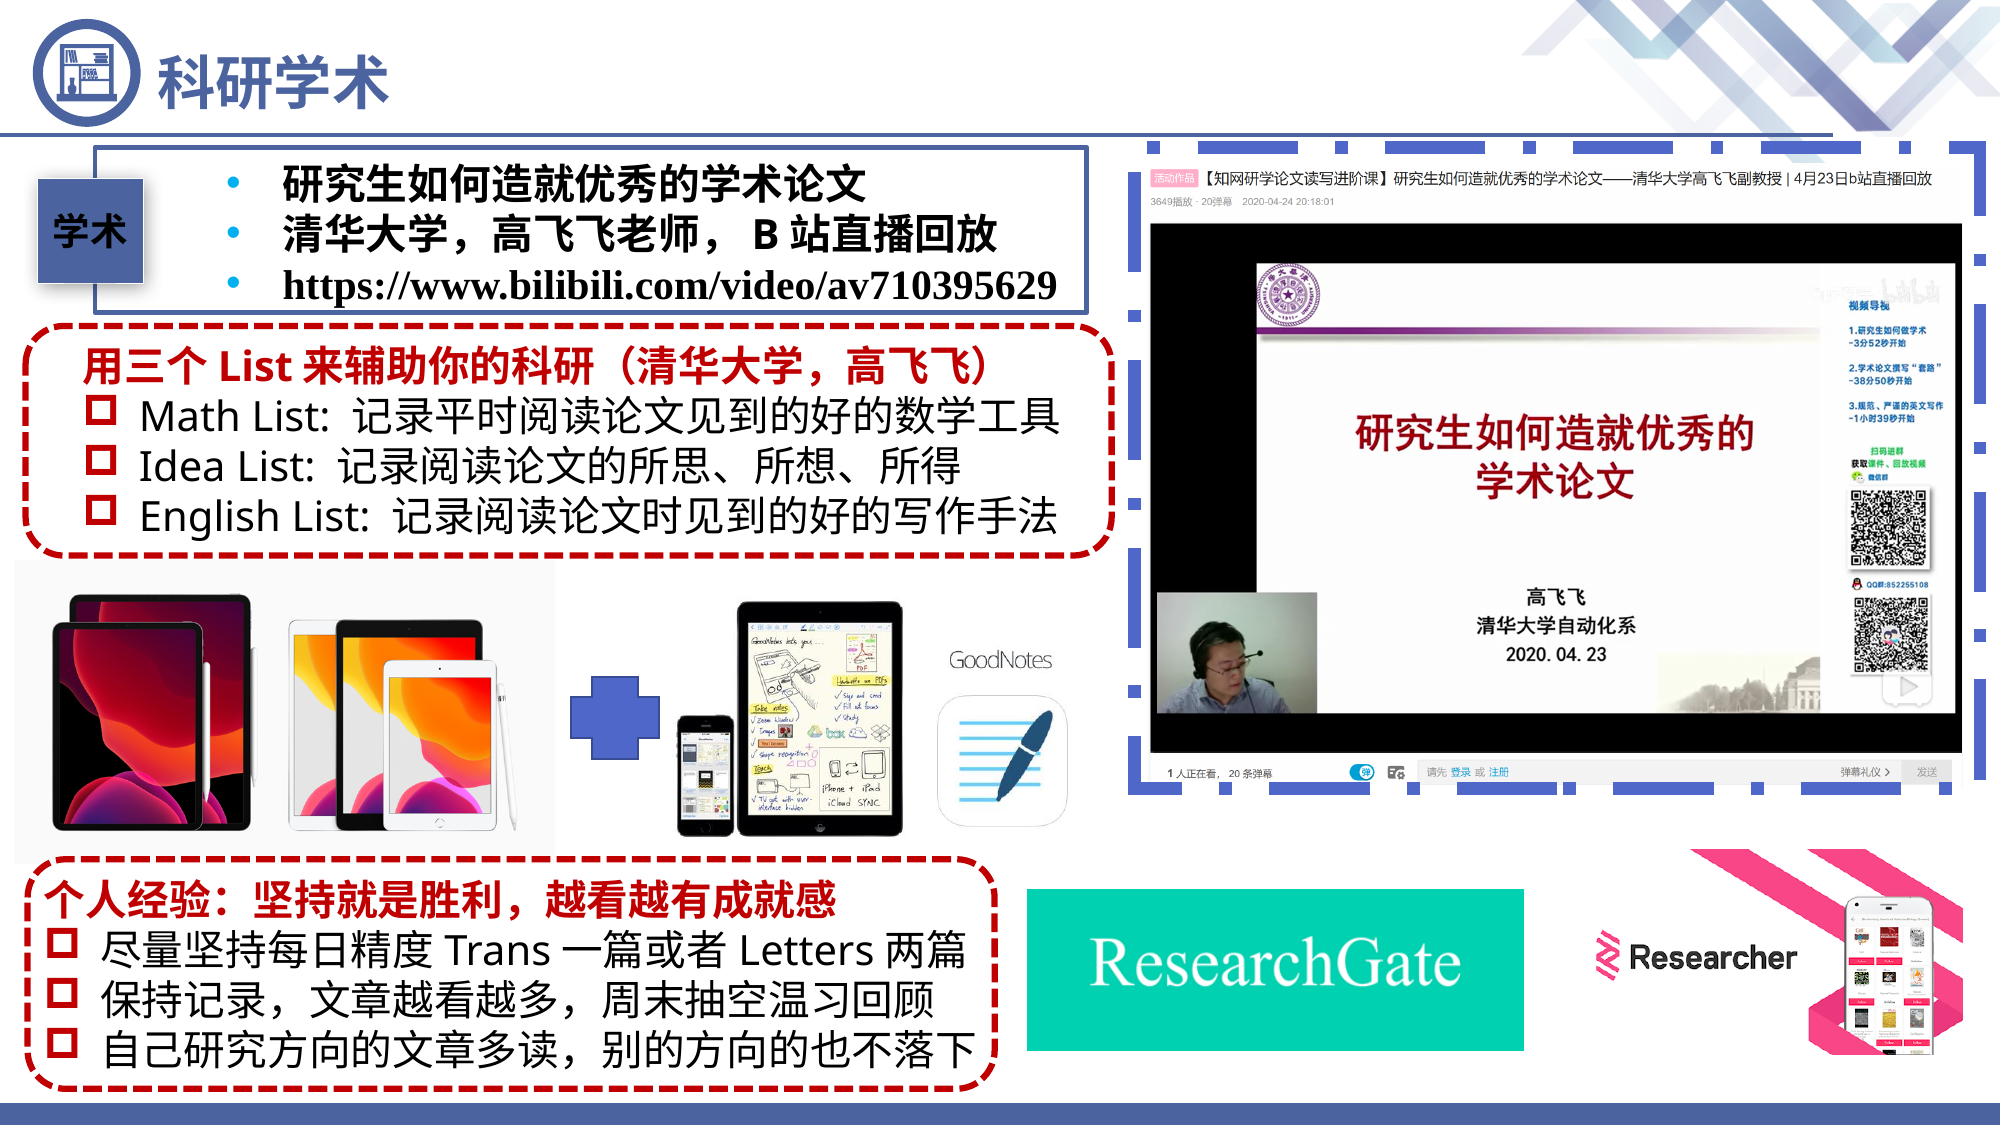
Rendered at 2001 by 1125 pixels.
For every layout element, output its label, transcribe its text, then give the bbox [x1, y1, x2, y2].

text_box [25, 325, 1112, 556]
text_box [27, 859, 1049, 1089]
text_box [37, 147, 1134, 317]
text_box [1134, 147, 1980, 789]
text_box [1027, 849, 1963, 1055]
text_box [34, 20, 140, 126]
text_box 科研学术 [142, 4, 1412, 124]
picture [1412, 0, 2000, 166]
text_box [14, 560, 1104, 864]
text_box [0, 1102, 2000, 1125]
